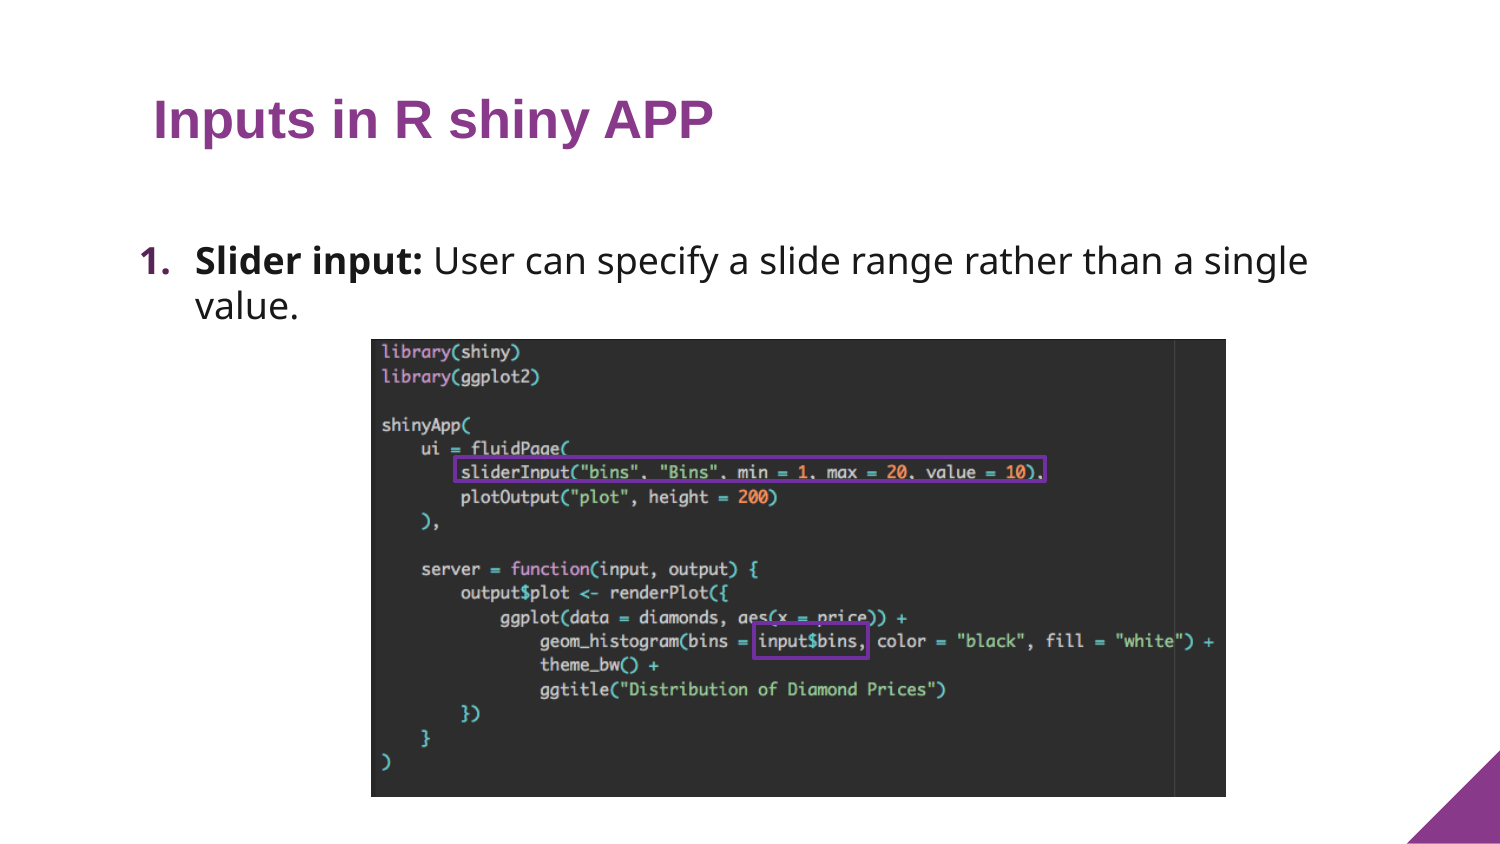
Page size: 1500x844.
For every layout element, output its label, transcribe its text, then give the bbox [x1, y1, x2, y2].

picture [371, 338, 1226, 798]
title Inputs in R shiny APP [138, 69, 1140, 210]
list Slider input: User can specify a slide range rather than a single value. app_with_slider.R [123, 221, 1410, 717]
